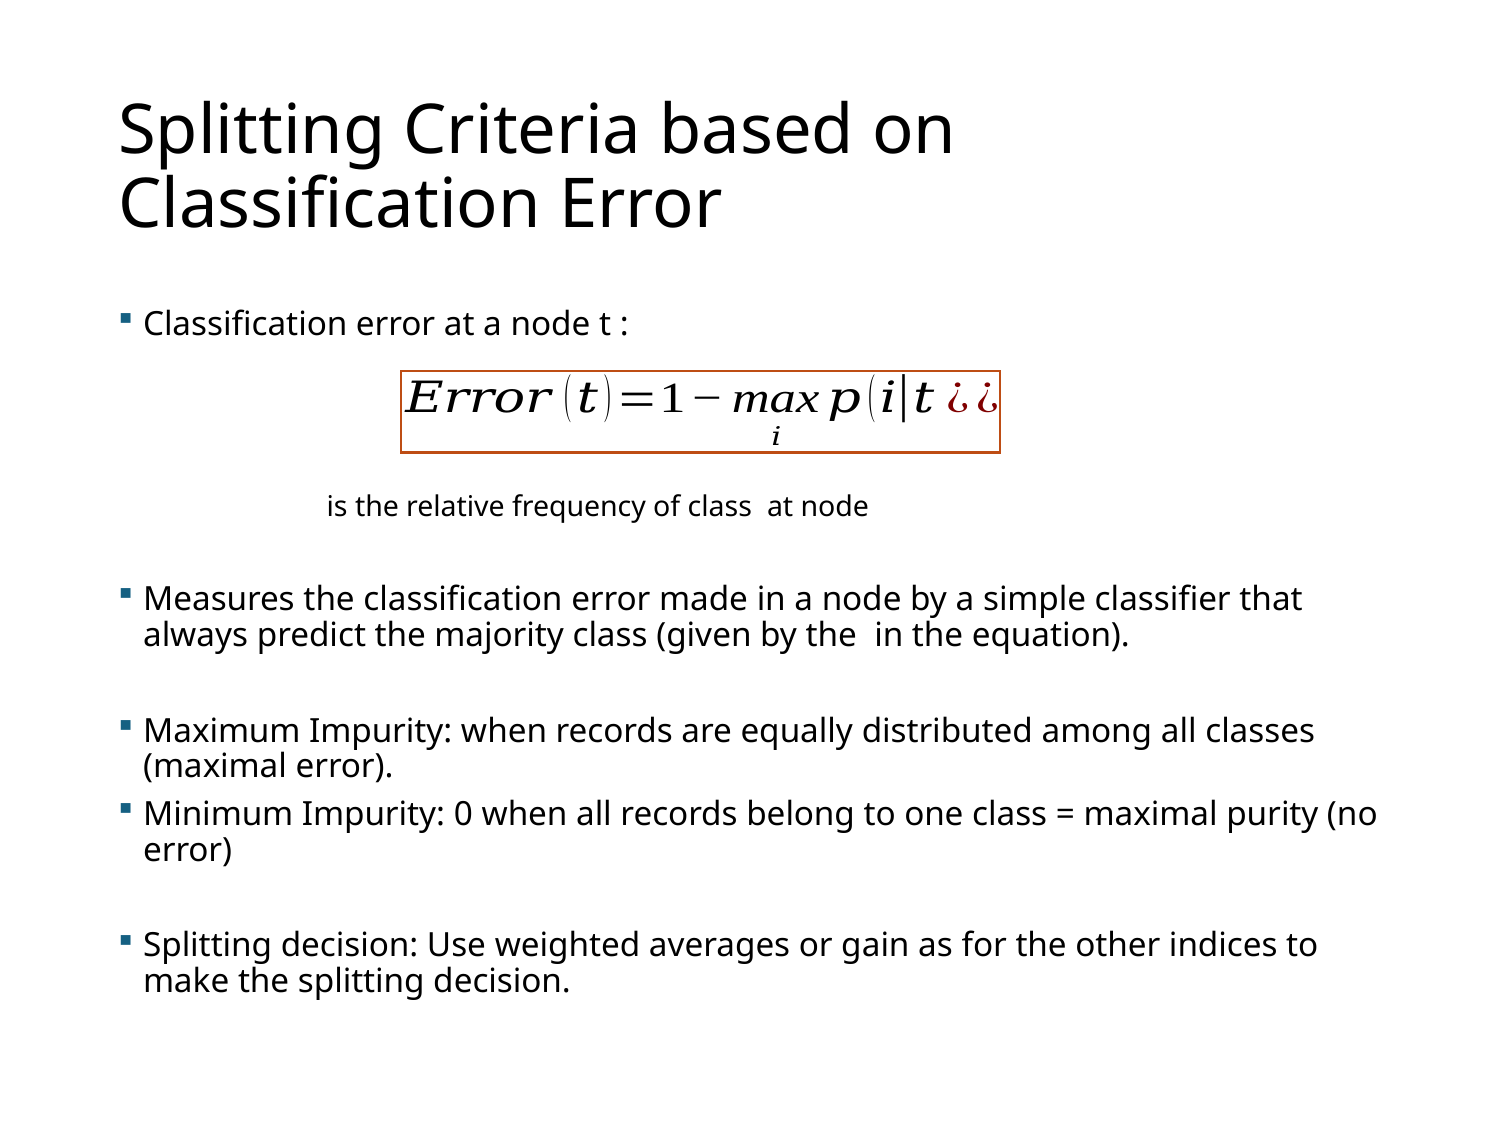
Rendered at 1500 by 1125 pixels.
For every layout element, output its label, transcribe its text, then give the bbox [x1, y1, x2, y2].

title Splitting Criteria based on Classification Error [103, 59, 1397, 278]
